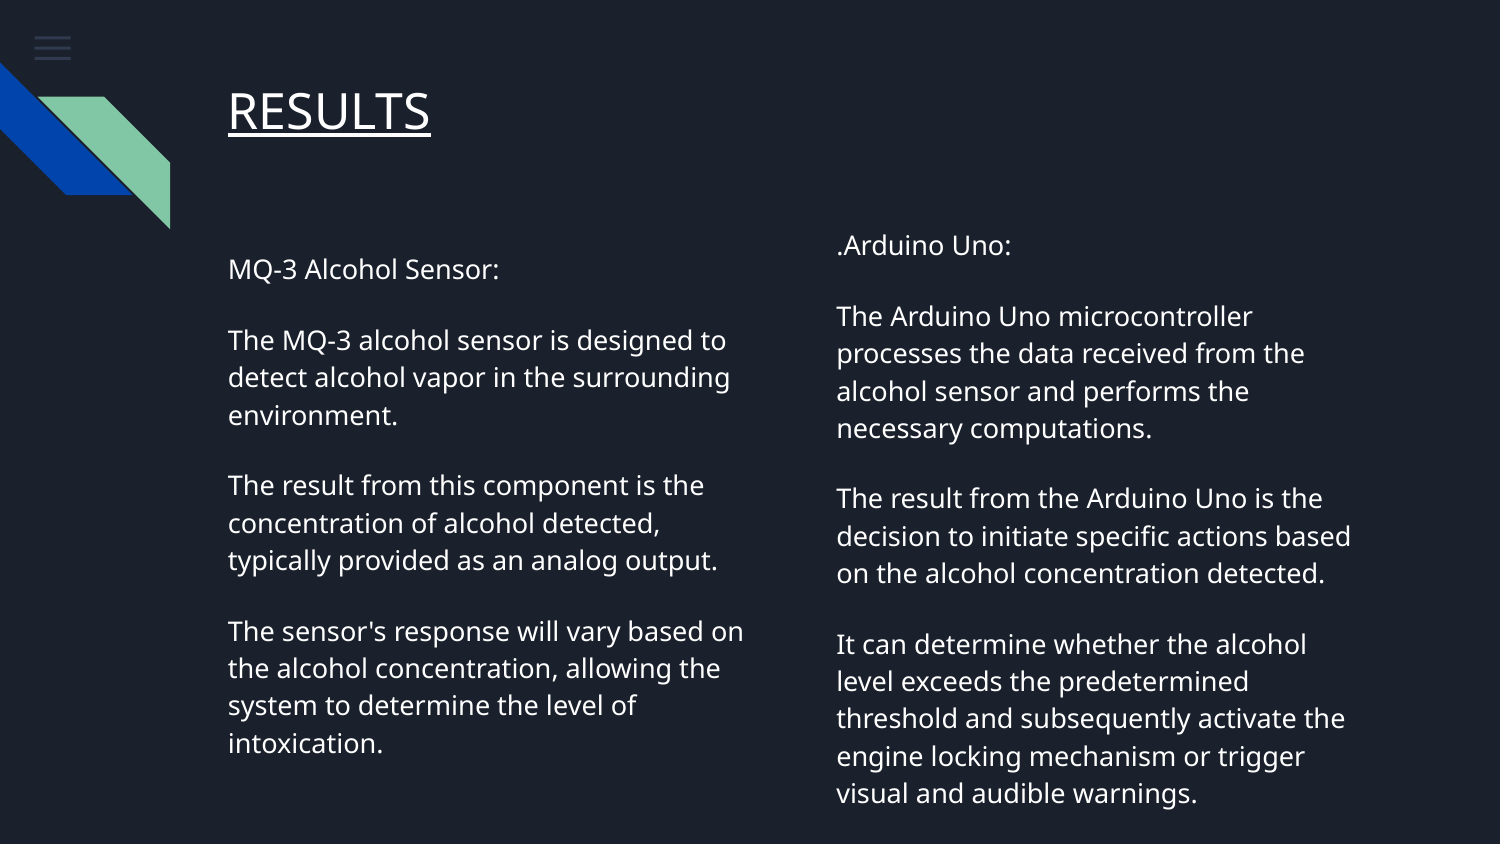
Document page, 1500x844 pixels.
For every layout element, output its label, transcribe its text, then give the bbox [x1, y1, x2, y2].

list .Arduino Uno: The Arduino Uno microcontroller processes the data received from the alcohol sensor and performs the necessary computations. The result from the Arduino Uno is the decision to initiate specific actions based on the alcohol concentration detected. It can determine whether the alcohol level exceeds the predetermined threshold and subsequently activate the engine locking mechanism or trigger visual and audible warnings. [821, 208, 1380, 783]
list MQ-3 Alcohol Sensor: The MQ-3 alcohol sensor is designed to detect alcohol vapor in the surrounding environment. The result from this component is the concentration of alcohol detected, typically provided as an analog output. The sensor's response will vary based on the alcohol concentration, allowing the system to determine the level of intoxication. [212, 232, 772, 759]
title RESULTS [212, 64, 1368, 215]
